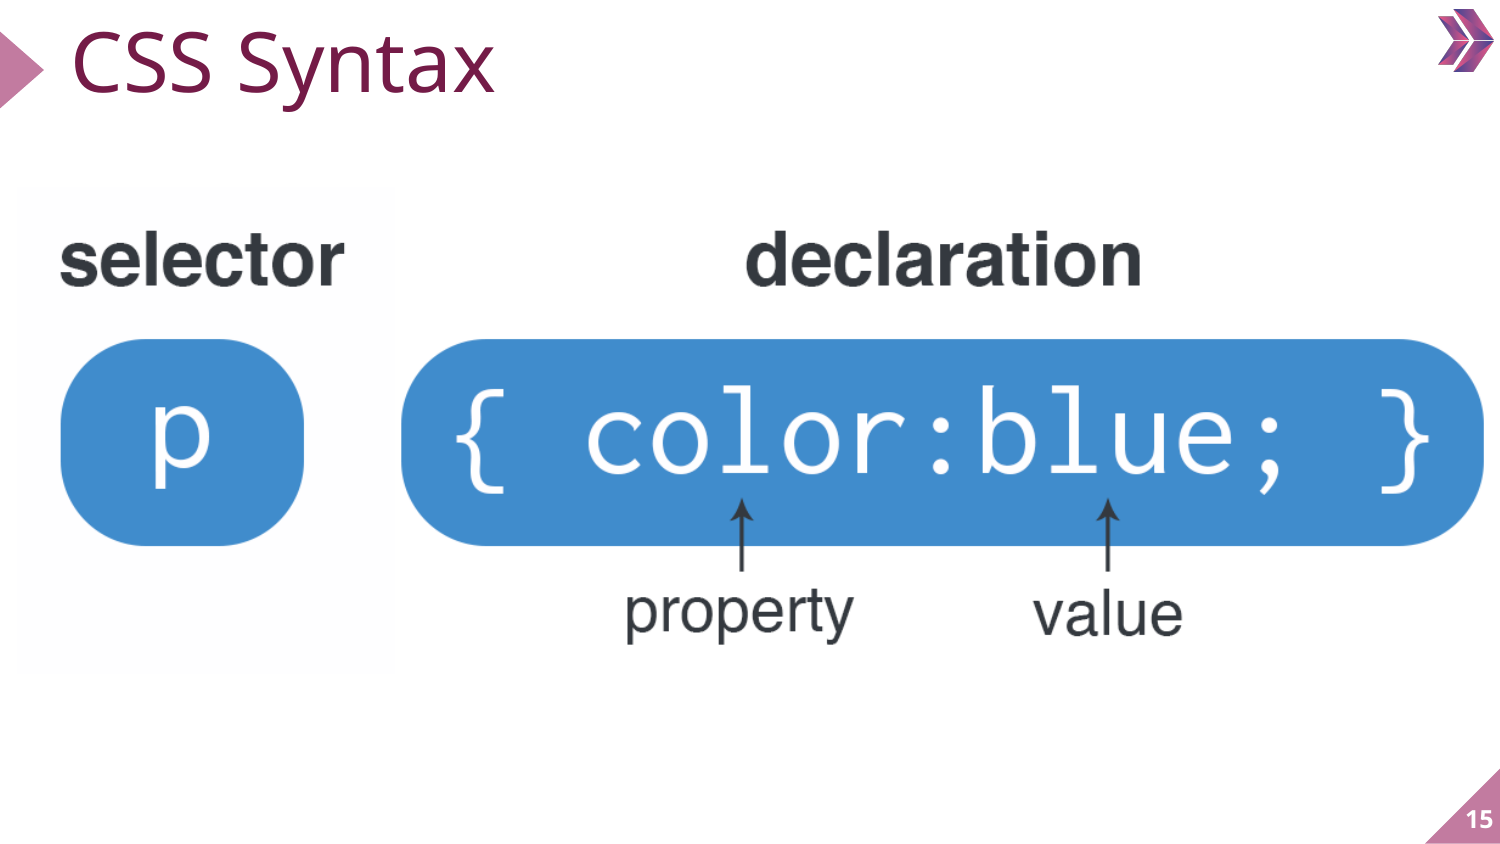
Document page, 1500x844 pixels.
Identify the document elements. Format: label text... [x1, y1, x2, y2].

slide_number ‹#› [1418, 760, 1494, 838]
text_box CSS Syntax [70, 28, 1109, 132]
picture [1438, 9, 1494, 72]
picture [17, 187, 1500, 674]
